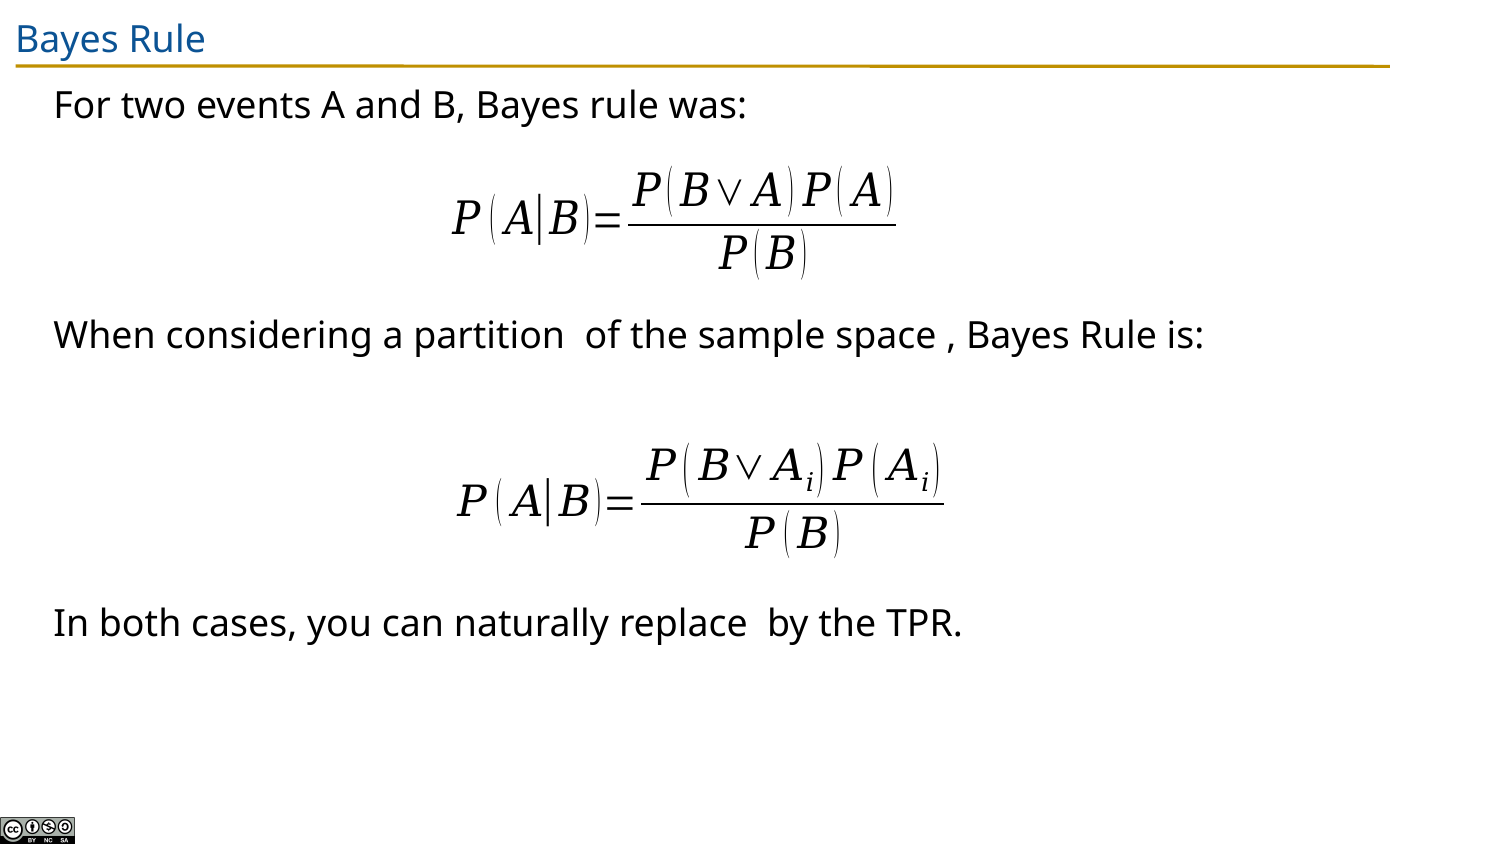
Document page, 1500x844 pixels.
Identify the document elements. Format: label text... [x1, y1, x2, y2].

title Bayes Rule [0, 0, 1398, 65]
picture [0, 817, 75, 844]
